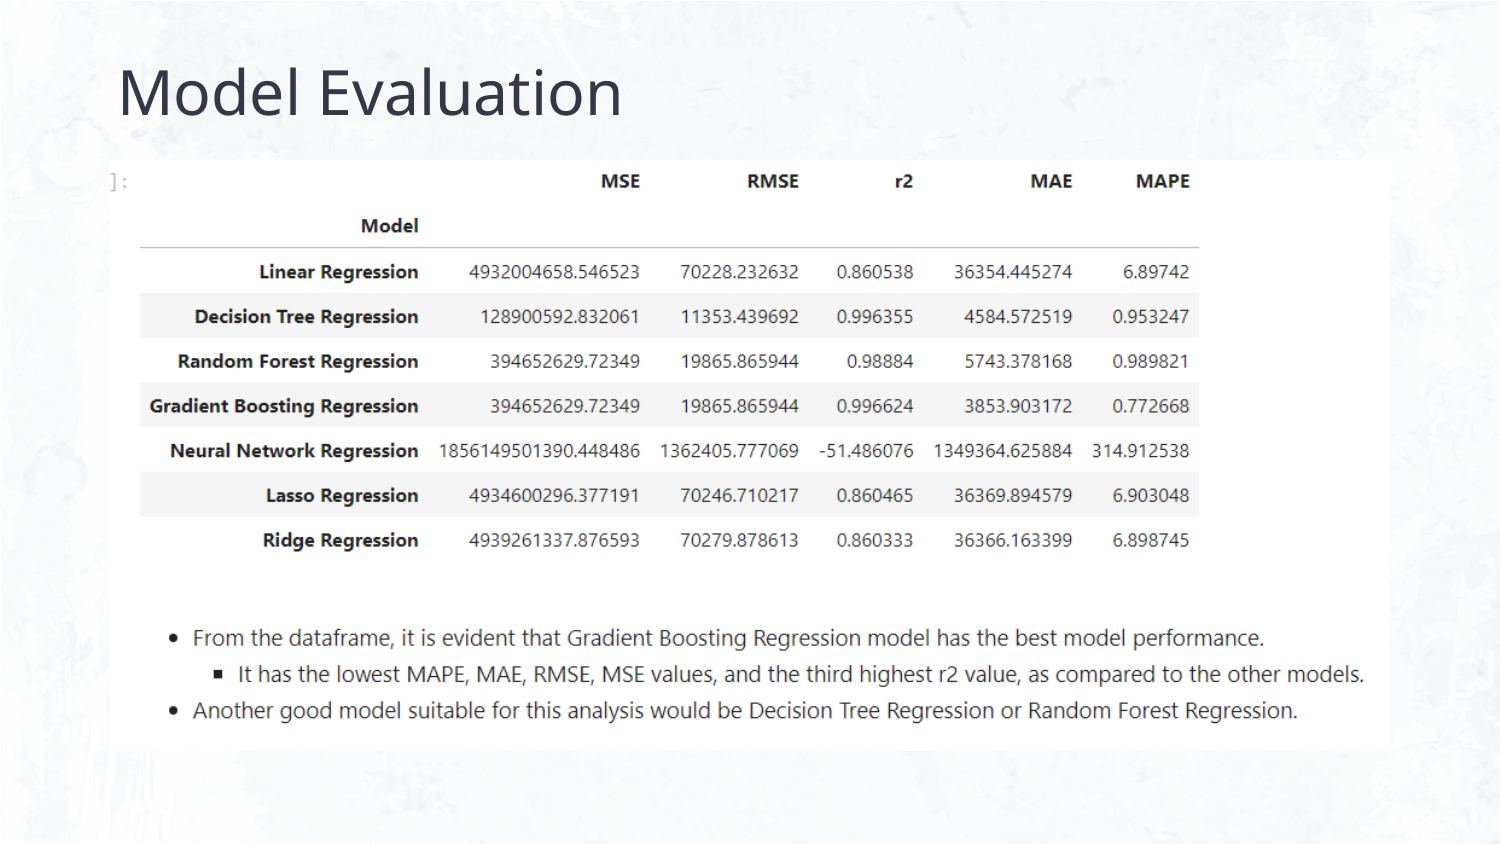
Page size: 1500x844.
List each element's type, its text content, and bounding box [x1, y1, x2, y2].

picture [2, 2, 1500, 844]
title Model Evaluation [102, 27, 1368, 144]
